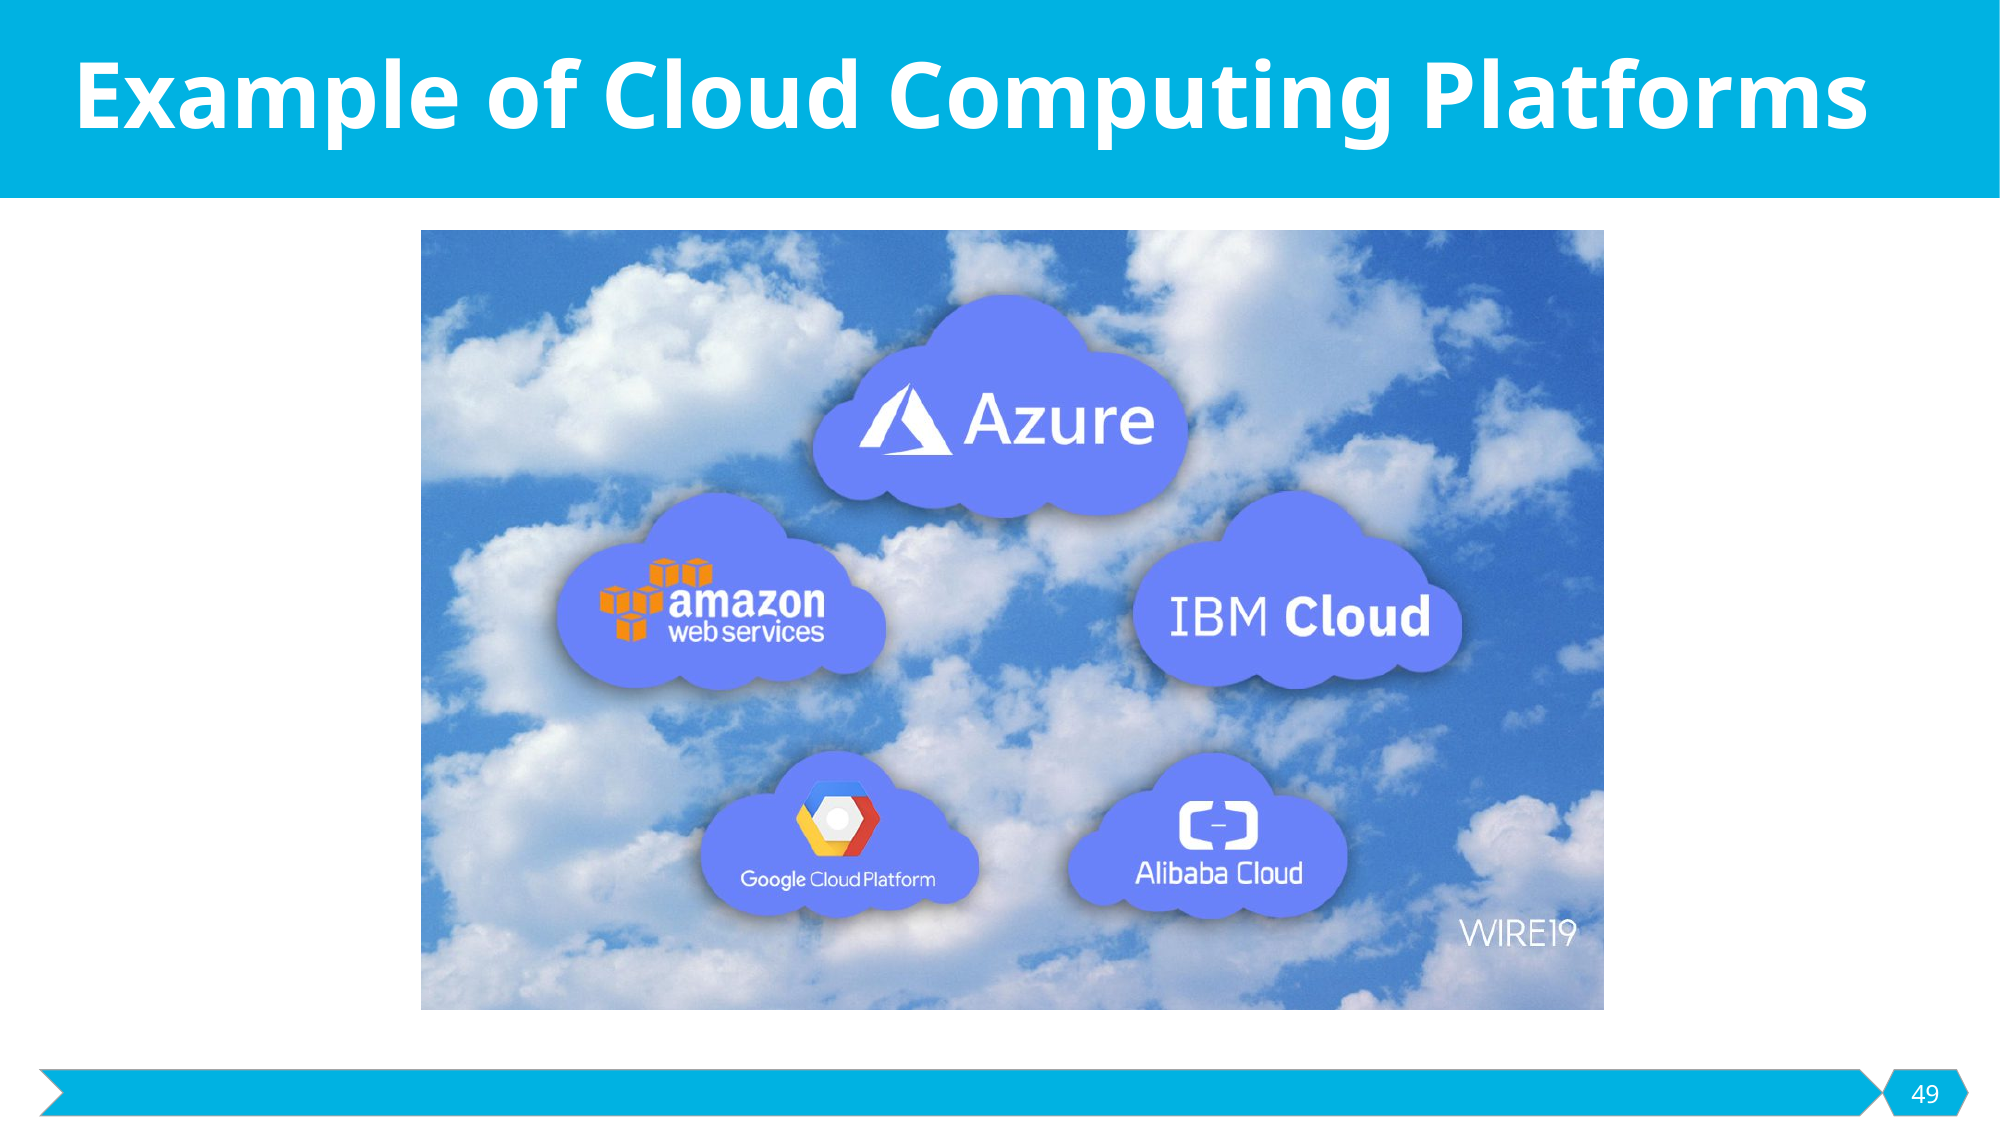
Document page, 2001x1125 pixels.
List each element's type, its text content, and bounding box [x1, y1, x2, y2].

slide_number 49 [1882, 1065, 1969, 1125]
title Example of Cloud Computing Platforms [56, 0, 1969, 199]
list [421, 230, 1604, 1010]
